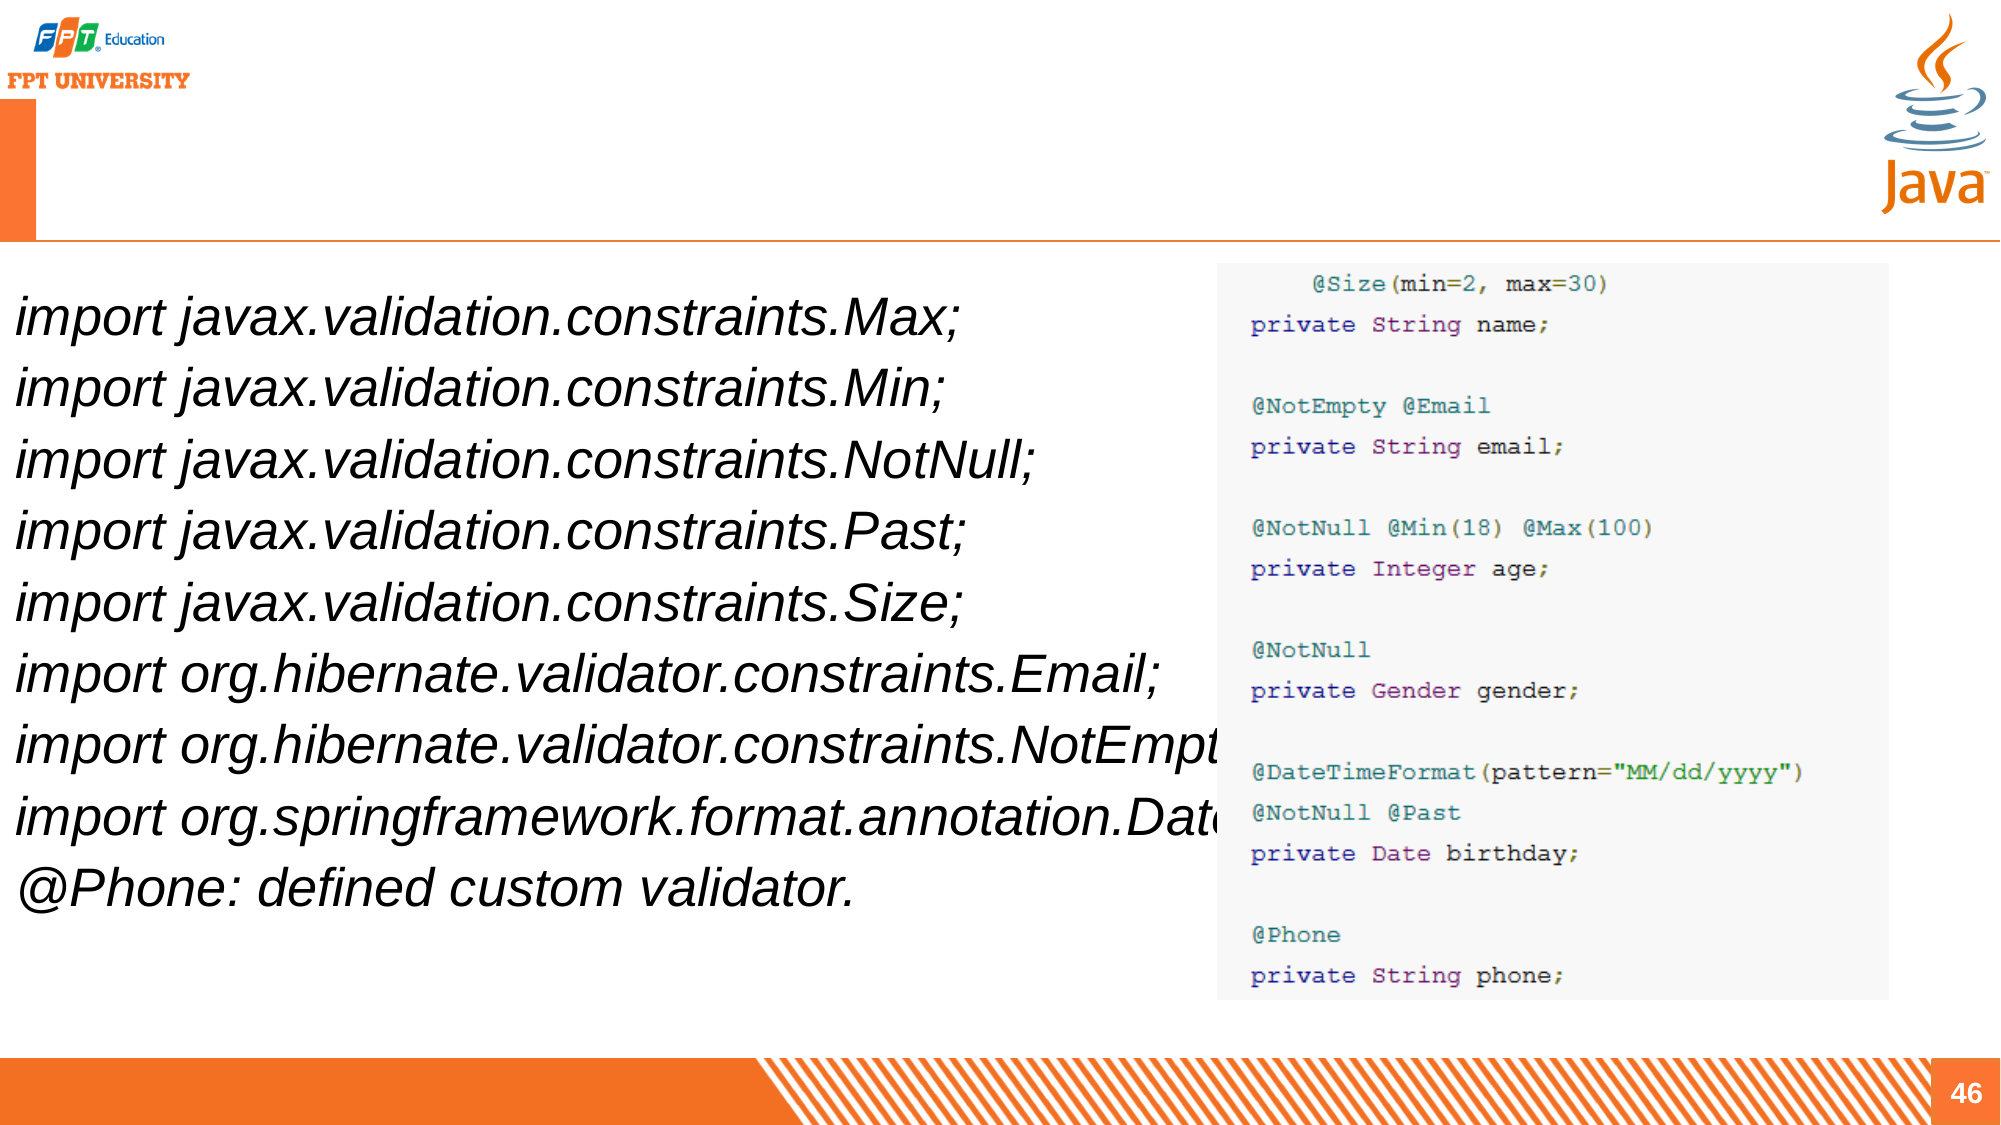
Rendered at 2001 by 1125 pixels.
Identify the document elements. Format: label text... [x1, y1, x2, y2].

list import javax.validation.constraints.Max; import javax.validation.constraints.Min; import javax.validation.constraints.NotNull; import javax.validation.constraints.Past; import javax.validation.constraints.Size; import org.hibernate.validator.constraints.Email; import org.hibernate.validator.constraints.NotEmpty; import org.springframework.format.annotation.DateTimeFormat; @Phone: defined custom validator. [0, 266, 2000, 1057]
slide_number 46 [1933, 1059, 2000, 1124]
picture [0, 2, 197, 99]
picture [1217, 263, 1889, 1000]
picture [0, 1058, 1934, 1125]
picture [1868, 4, 2000, 226]
